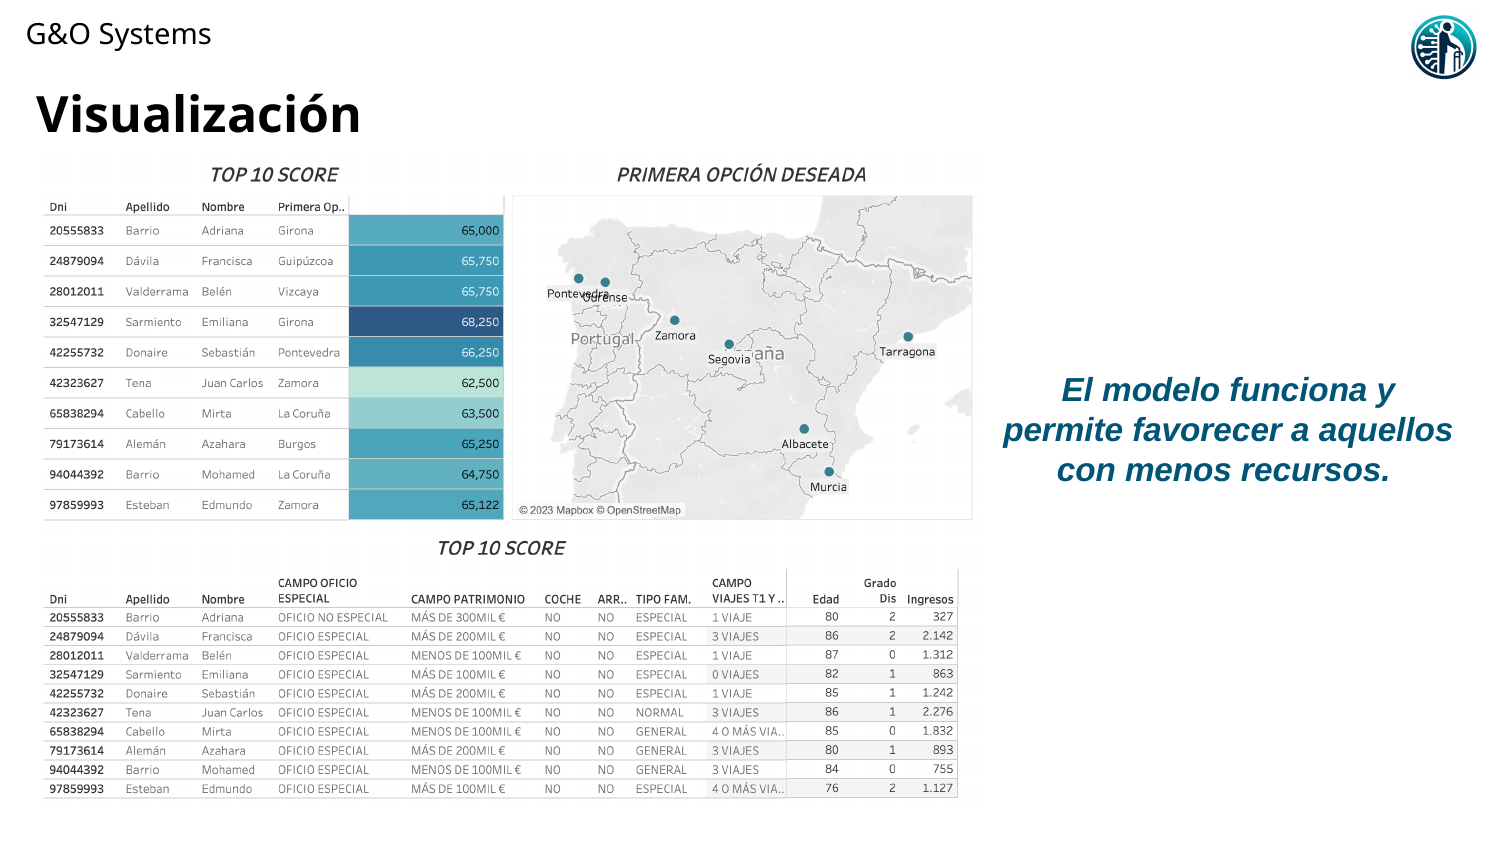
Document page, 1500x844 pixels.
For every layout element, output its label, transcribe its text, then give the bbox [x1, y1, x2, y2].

text_box El modelo funciona y permite favorecer a aquellos con menos recursos. [988, 361, 1474, 496]
title Visualización [21, 67, 883, 162]
picture [32, 143, 984, 809]
picture [1410, 14, 1479, 80]
